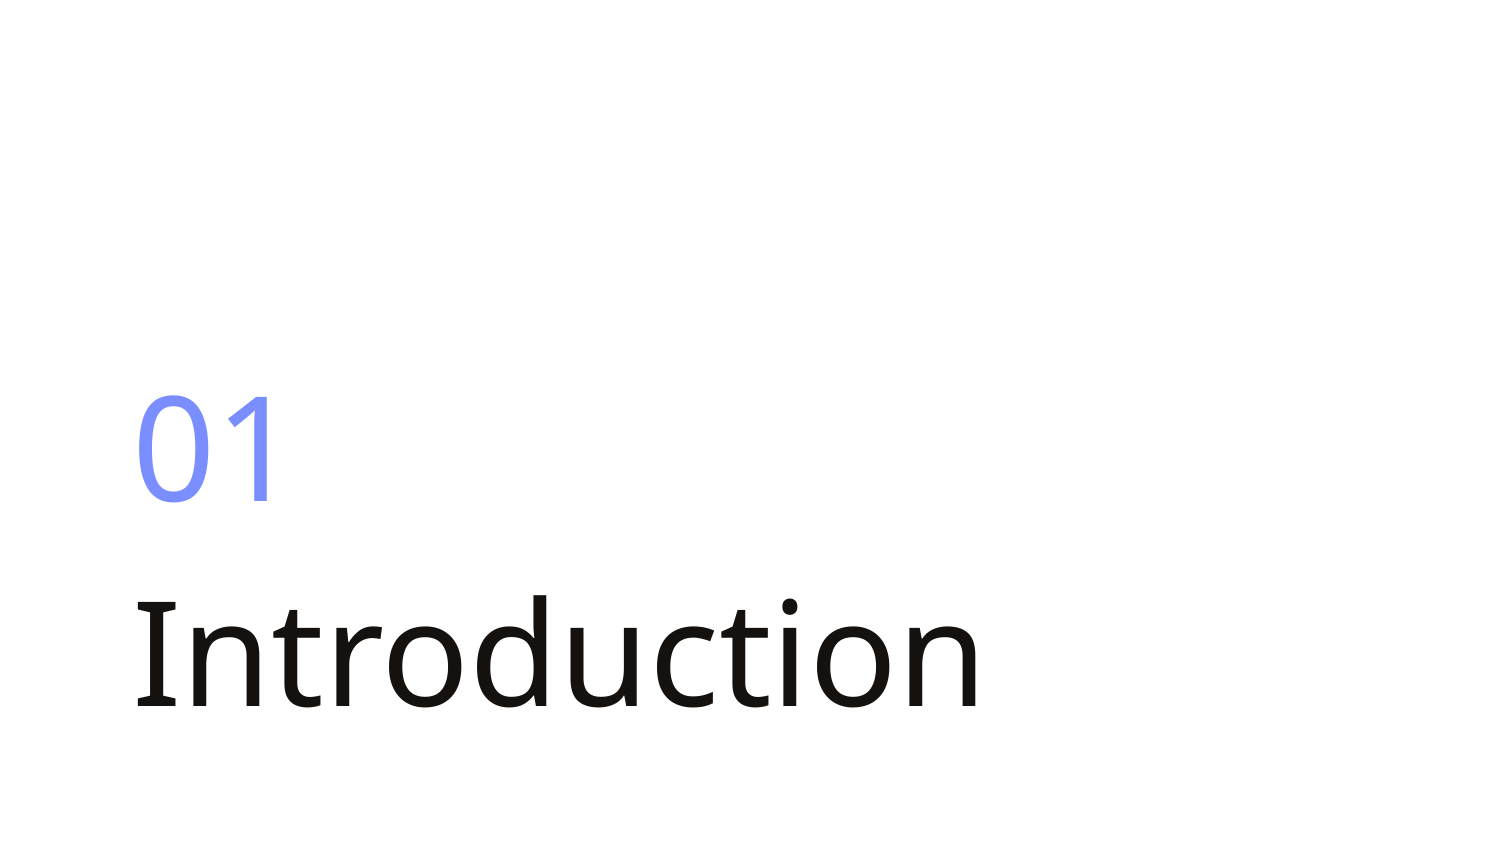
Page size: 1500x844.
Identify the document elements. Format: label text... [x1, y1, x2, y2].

text_box Introduction [117, 546, 1382, 752]
text_box 01 [117, 340, 1382, 546]
